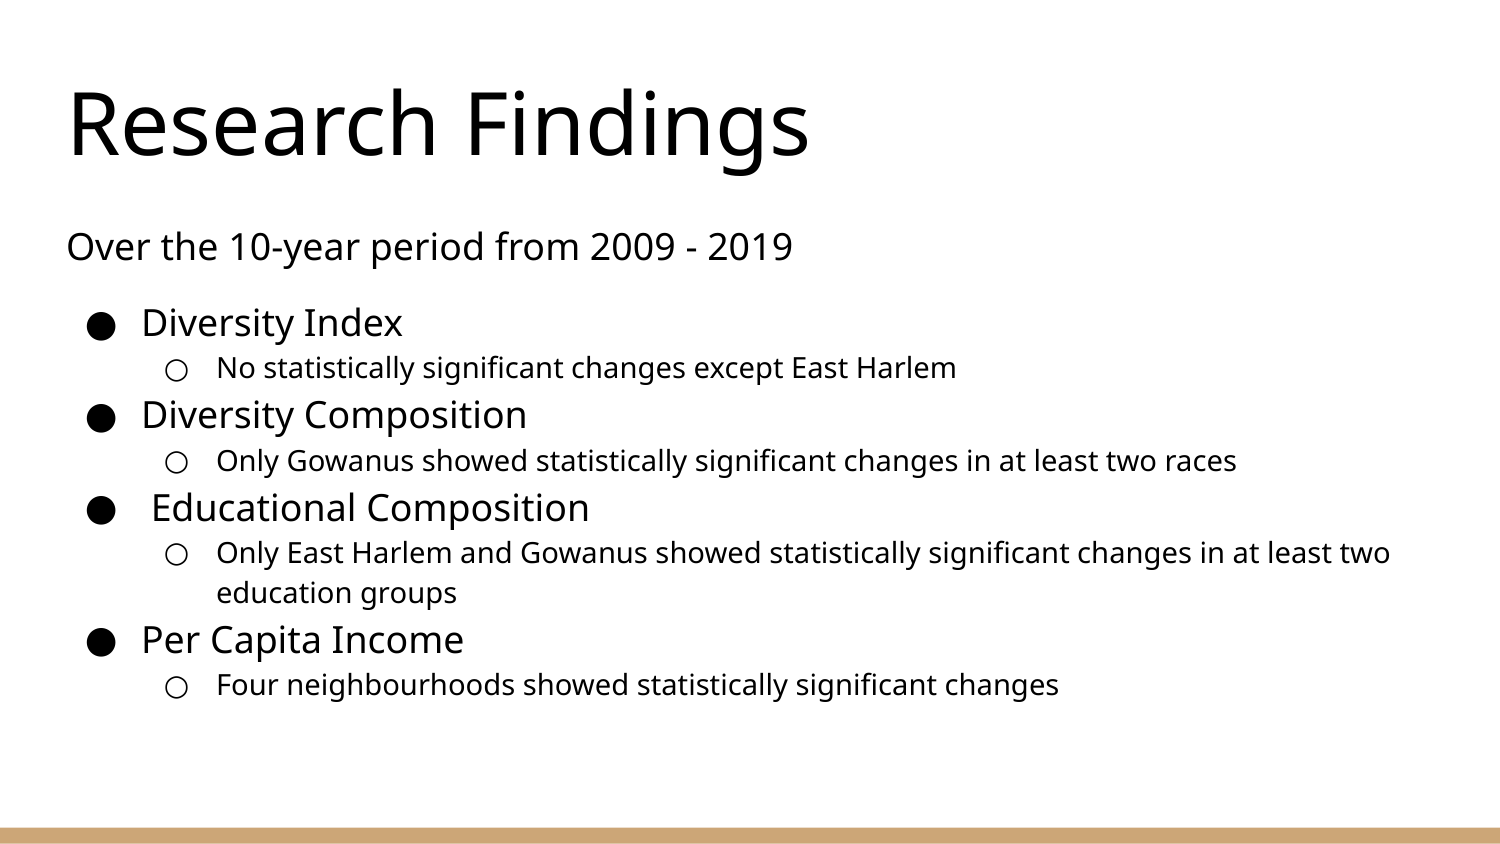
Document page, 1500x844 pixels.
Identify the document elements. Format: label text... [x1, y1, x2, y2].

list Over the 10-year period from 2009 - 2019 Diversity Index No statistically significant changes except East Harlem Diversity Composition Only Gowanus showed statistically significant changes in at least two races Educational Composition Only East Harlem and Gowanus showed statistically significant changes in at least two education groups Per Capita Income Four neighbourhoods showed statistically significant changes [51, 200, 1449, 752]
title Research Findings [51, 51, 1449, 189]
